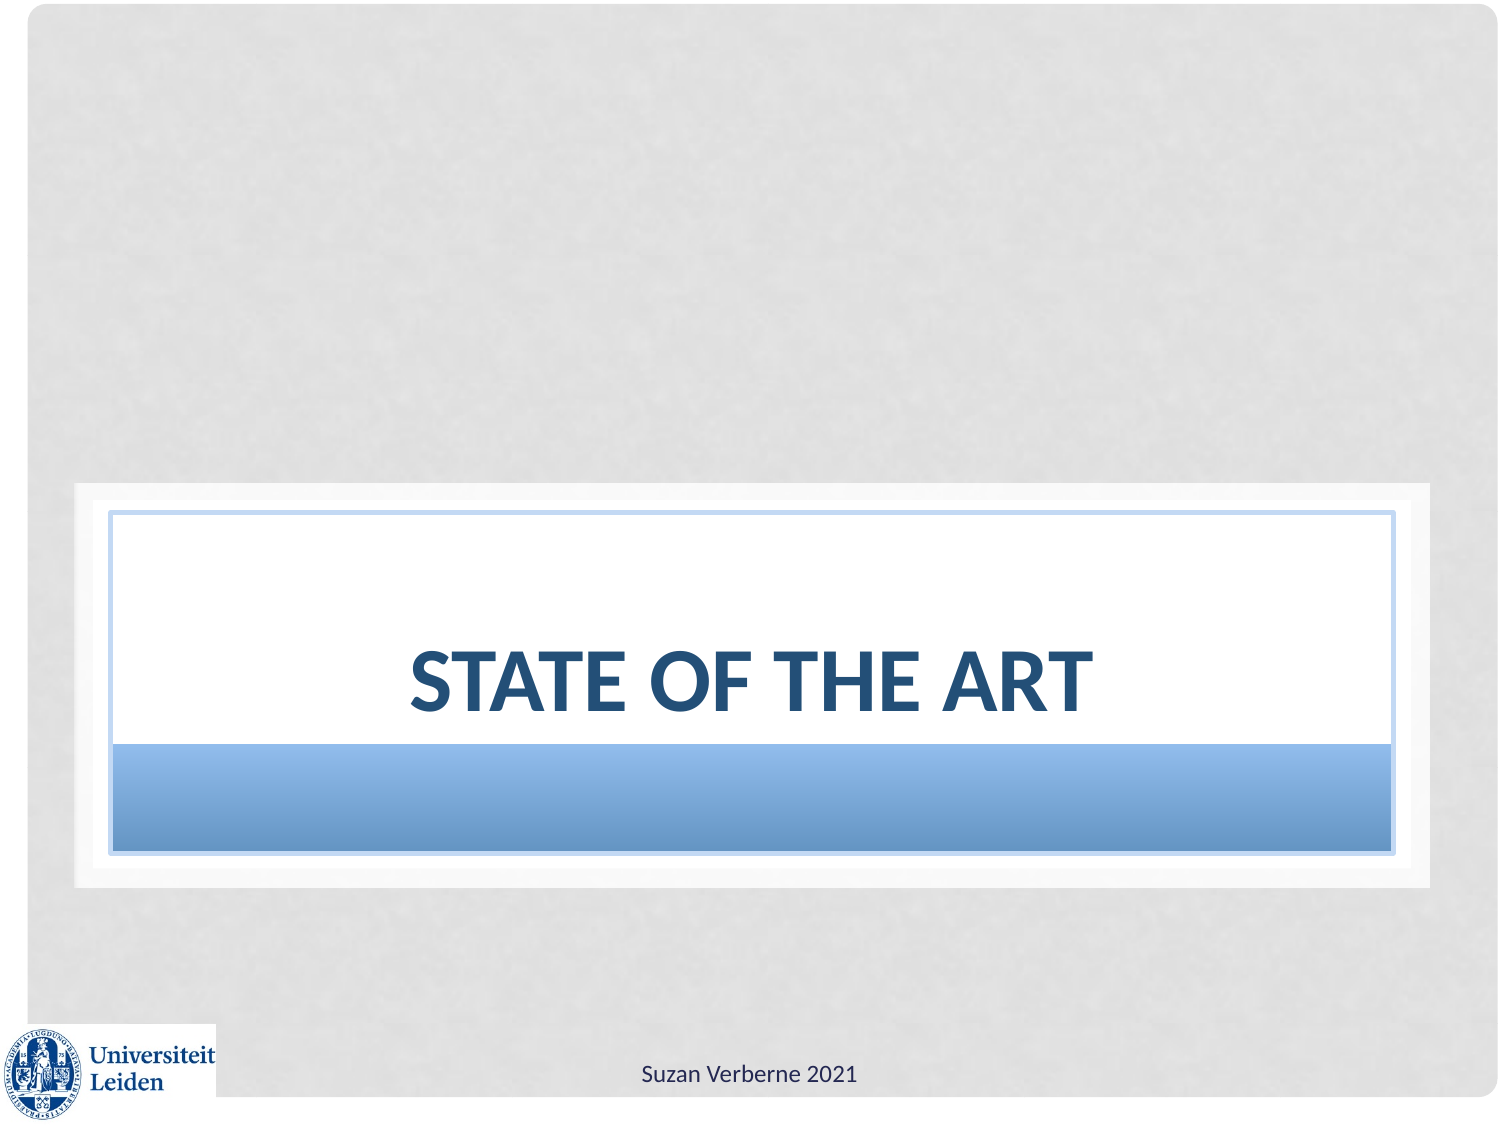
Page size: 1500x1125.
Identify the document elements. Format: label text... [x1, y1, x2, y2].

picture [0, 1024, 216, 1125]
footer Suzan Verberne 2021 [512, 1042, 988, 1103]
title State of the art [120, 525, 1384, 738]
